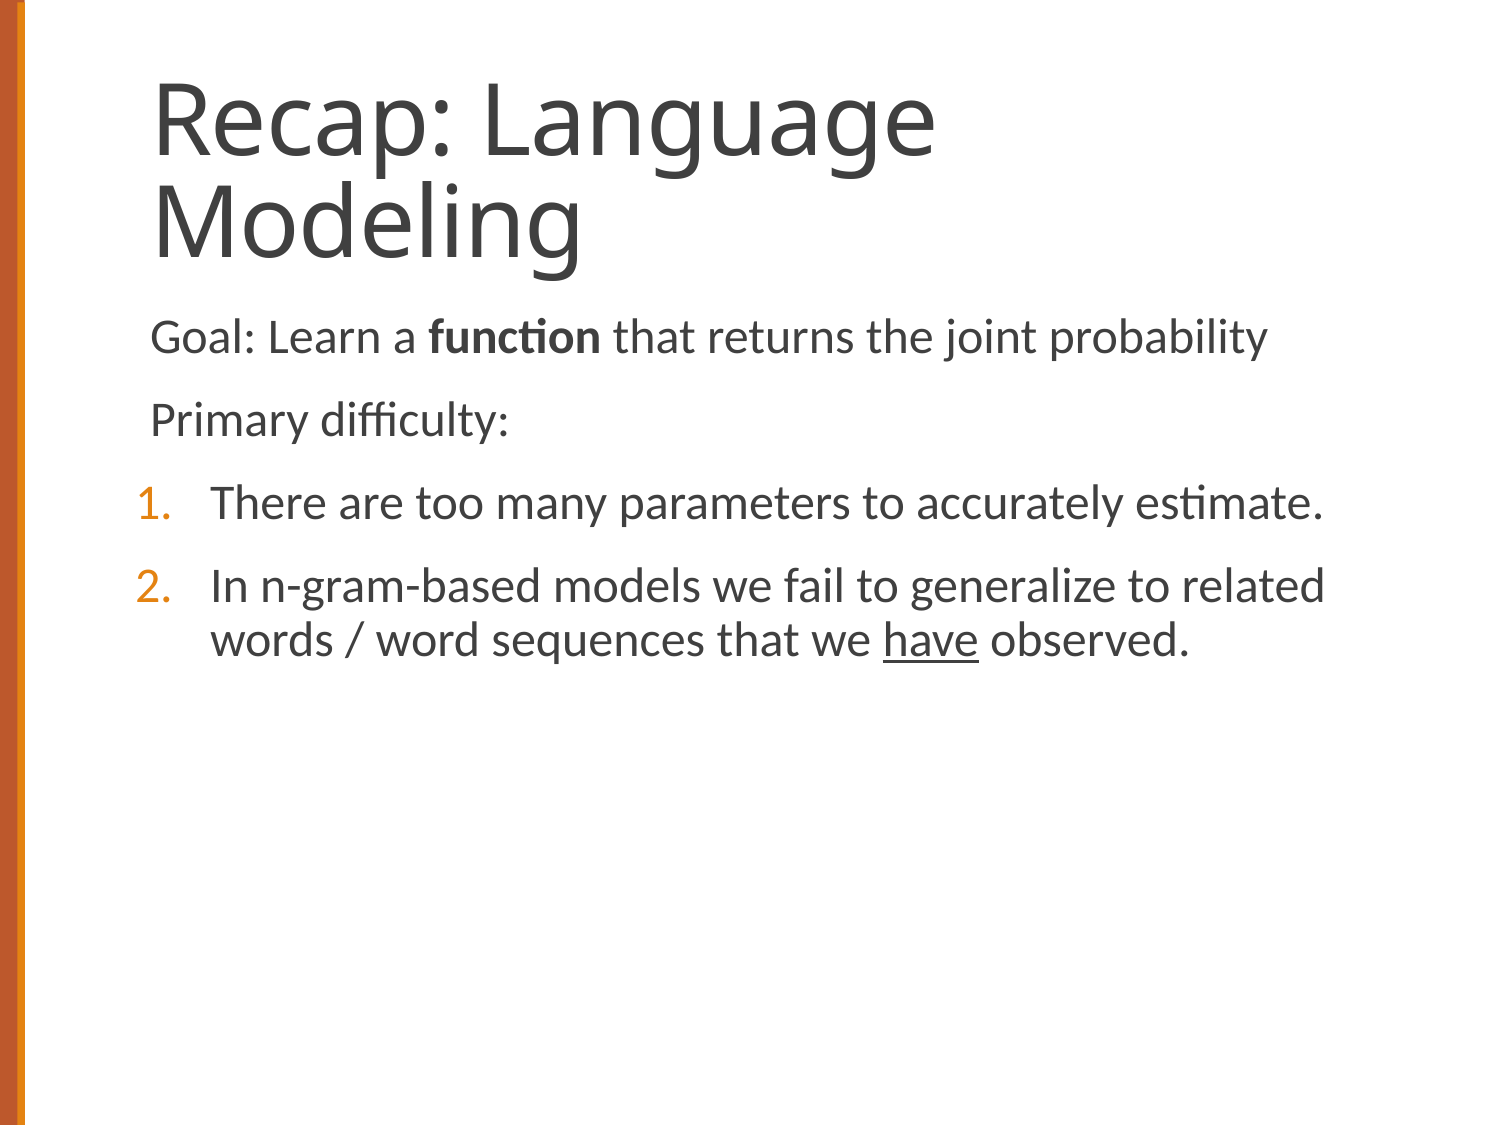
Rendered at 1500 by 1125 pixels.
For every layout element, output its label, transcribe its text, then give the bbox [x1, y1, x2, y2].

list Goal: Learn a function that returns the joint probability Primary difficulty: There are too many parameters to accurately estimate. In n-gram-based models we fail to generalize to related words / word sequences that we have observed. [135, 302, 1373, 963]
title Recap: Language Modeling [135, 47, 1373, 285]
